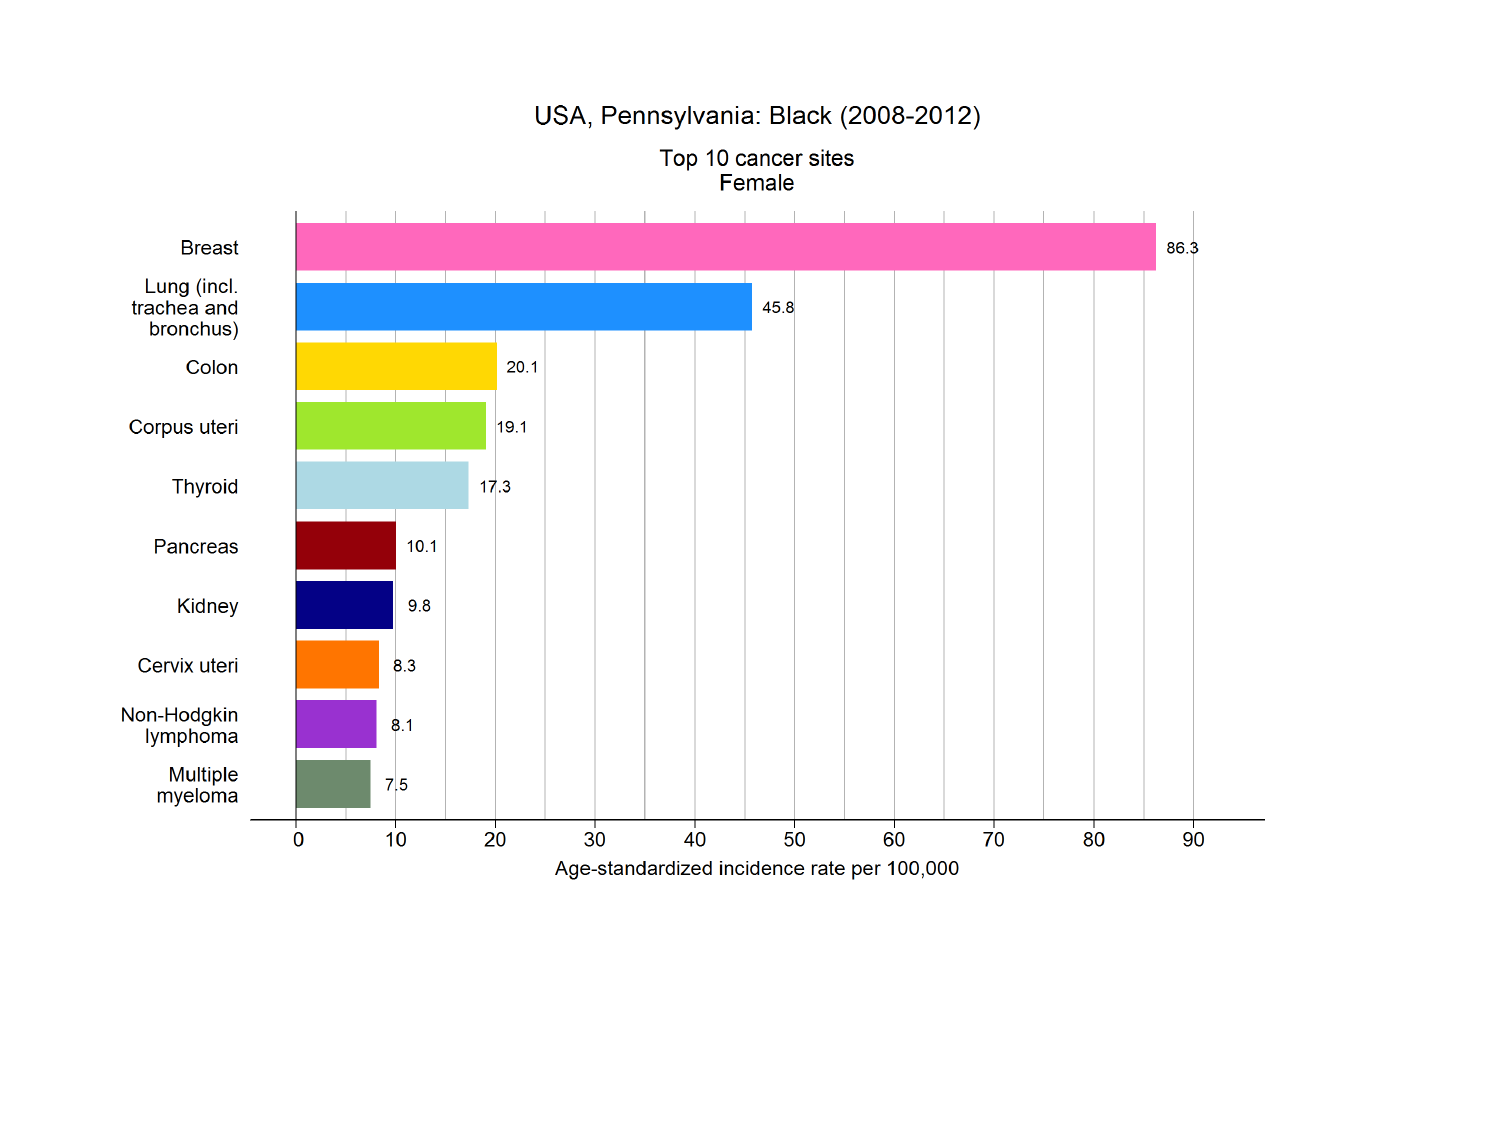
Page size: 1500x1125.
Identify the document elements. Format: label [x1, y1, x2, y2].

list [91, 67, 1293, 917]
